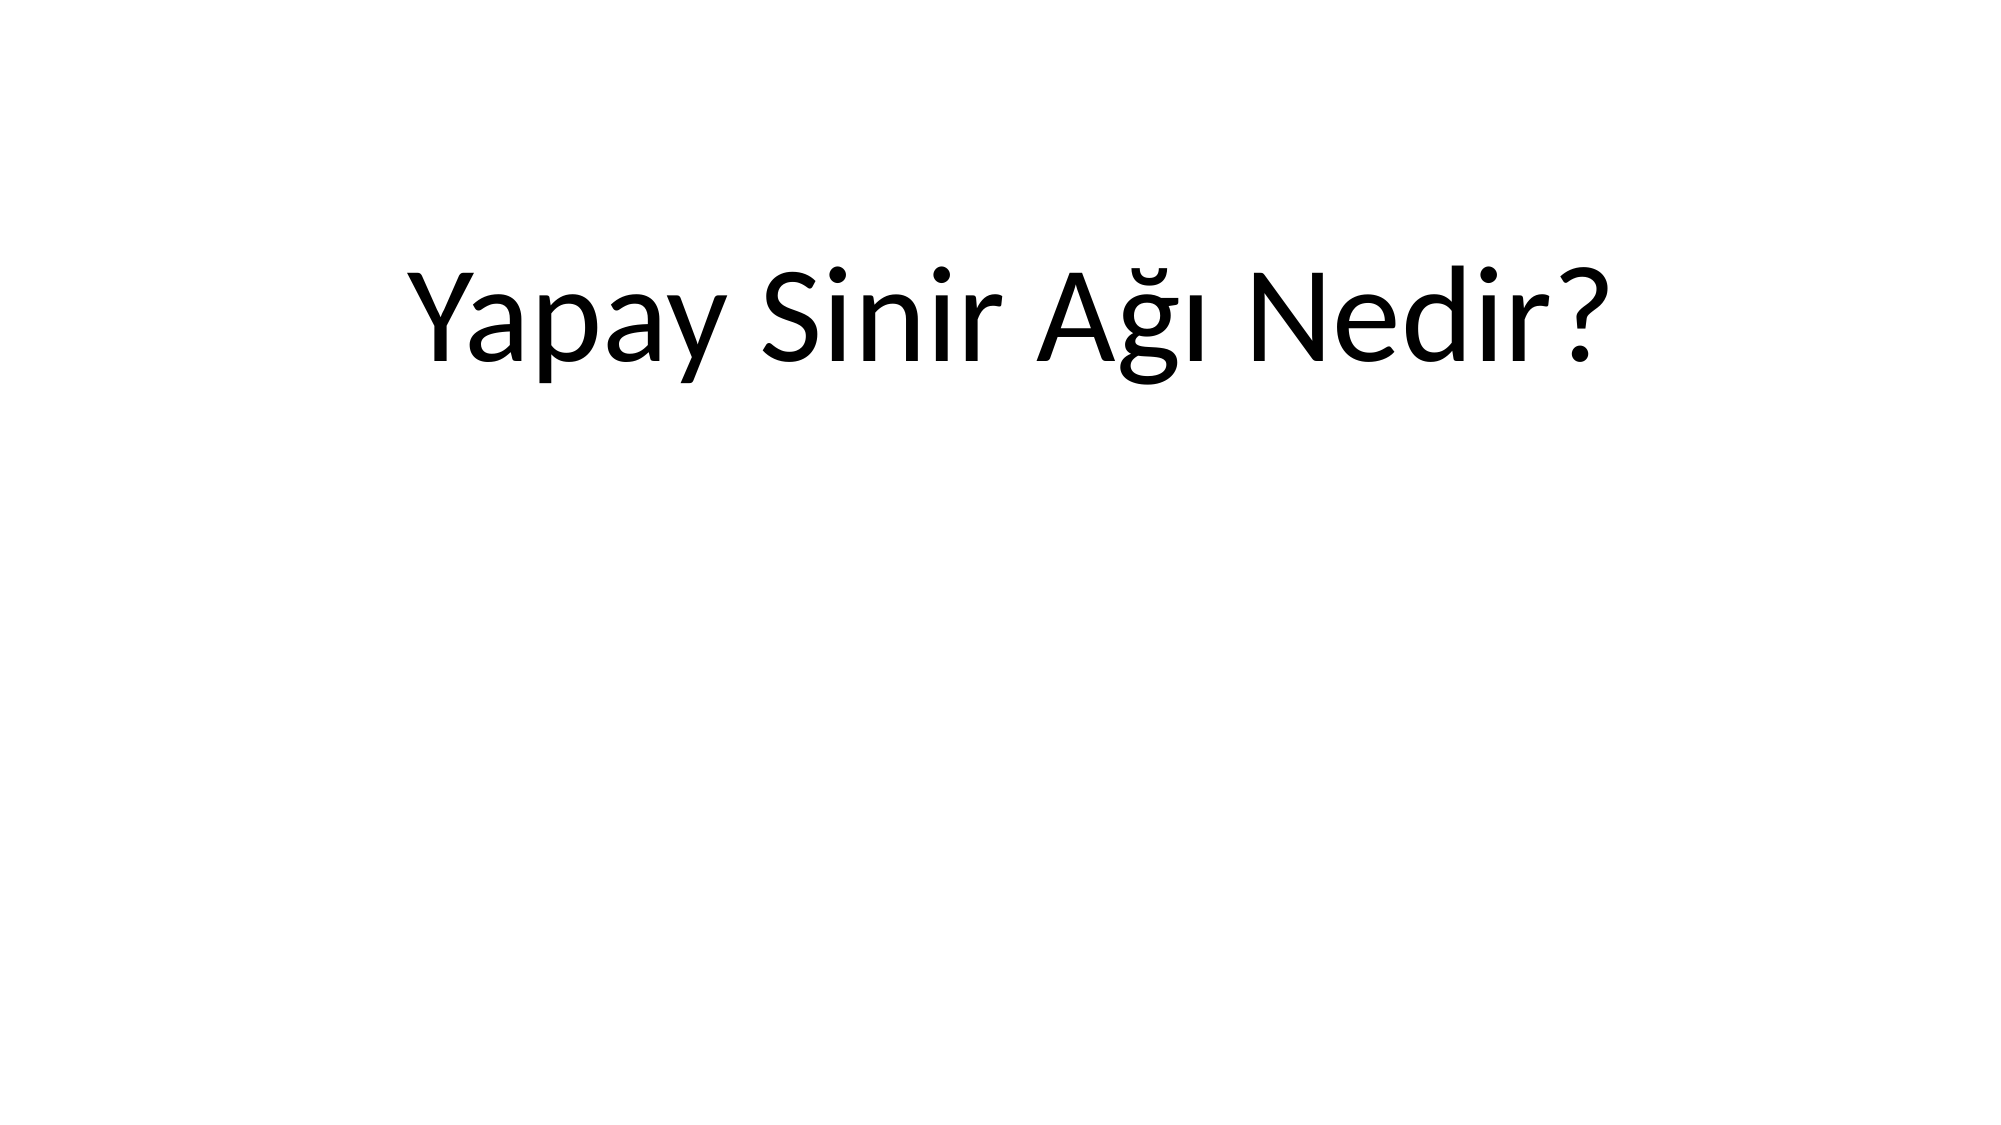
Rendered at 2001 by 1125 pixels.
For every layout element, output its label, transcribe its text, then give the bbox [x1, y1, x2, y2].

text_box Yapay Sinir Ağı Nedir? [220, 216, 1804, 397]
